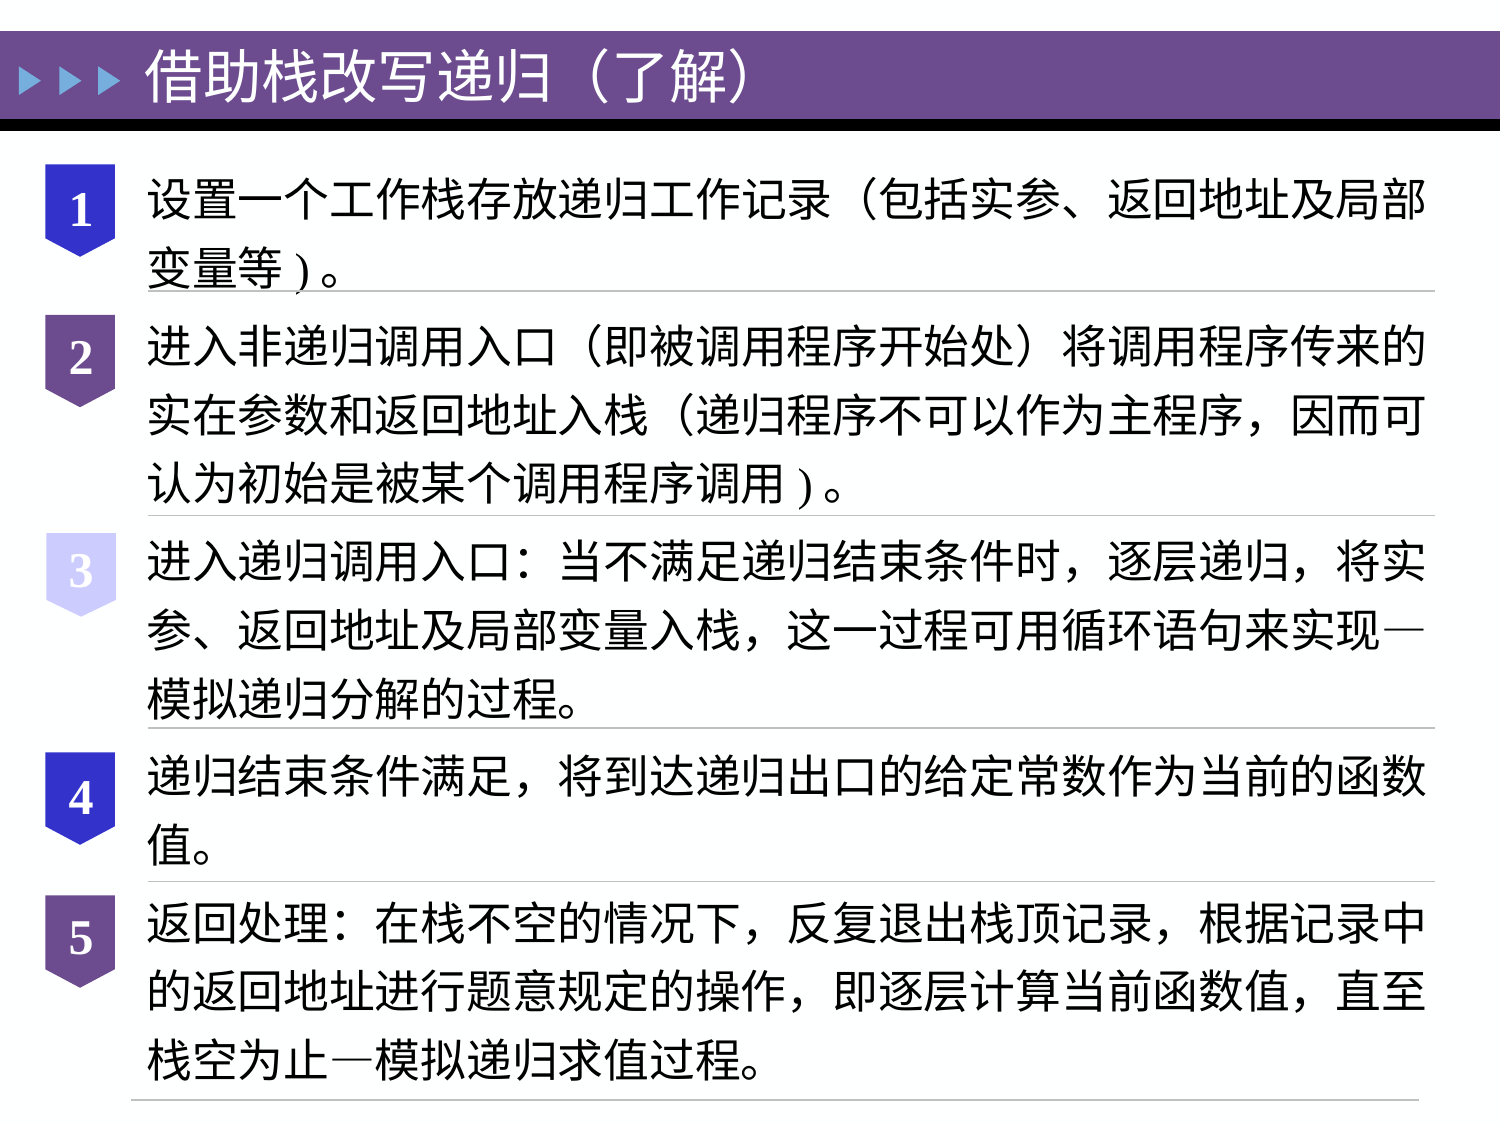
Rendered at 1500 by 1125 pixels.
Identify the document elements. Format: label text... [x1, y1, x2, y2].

text_box 设置一个工作栈存放递归工作记录（包括实参、返回地址及局部变量等)。 进入非递归调用入口（即被调用程序开始处）将调用程序传来的实在参数和返回地址入栈（递归程序不可以作为主程序，因而可认为初始是被某个调用程序调用)。 进入递归调用入口：当不满足递归结束条件时，逐层递归，将实参、返回地址及局部变量入栈，这一过程可用循环语句来实现—模拟递归分解的过程。 递归结束条件满足，将到达递归出口的给定常数作为当前的函数值。 返回处理：在栈不空的情况下，反复退出栈顶记录，根据记录中的返回地址进行题意规定的操作，即逐层计算当前函数值，直至栈空为止—模拟递归求值过程。 [131, 149, 1479, 1095]
text_box 借助栈改写递归（了解） [130, 31, 1111, 118]
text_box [40, 160, 122, 988]
